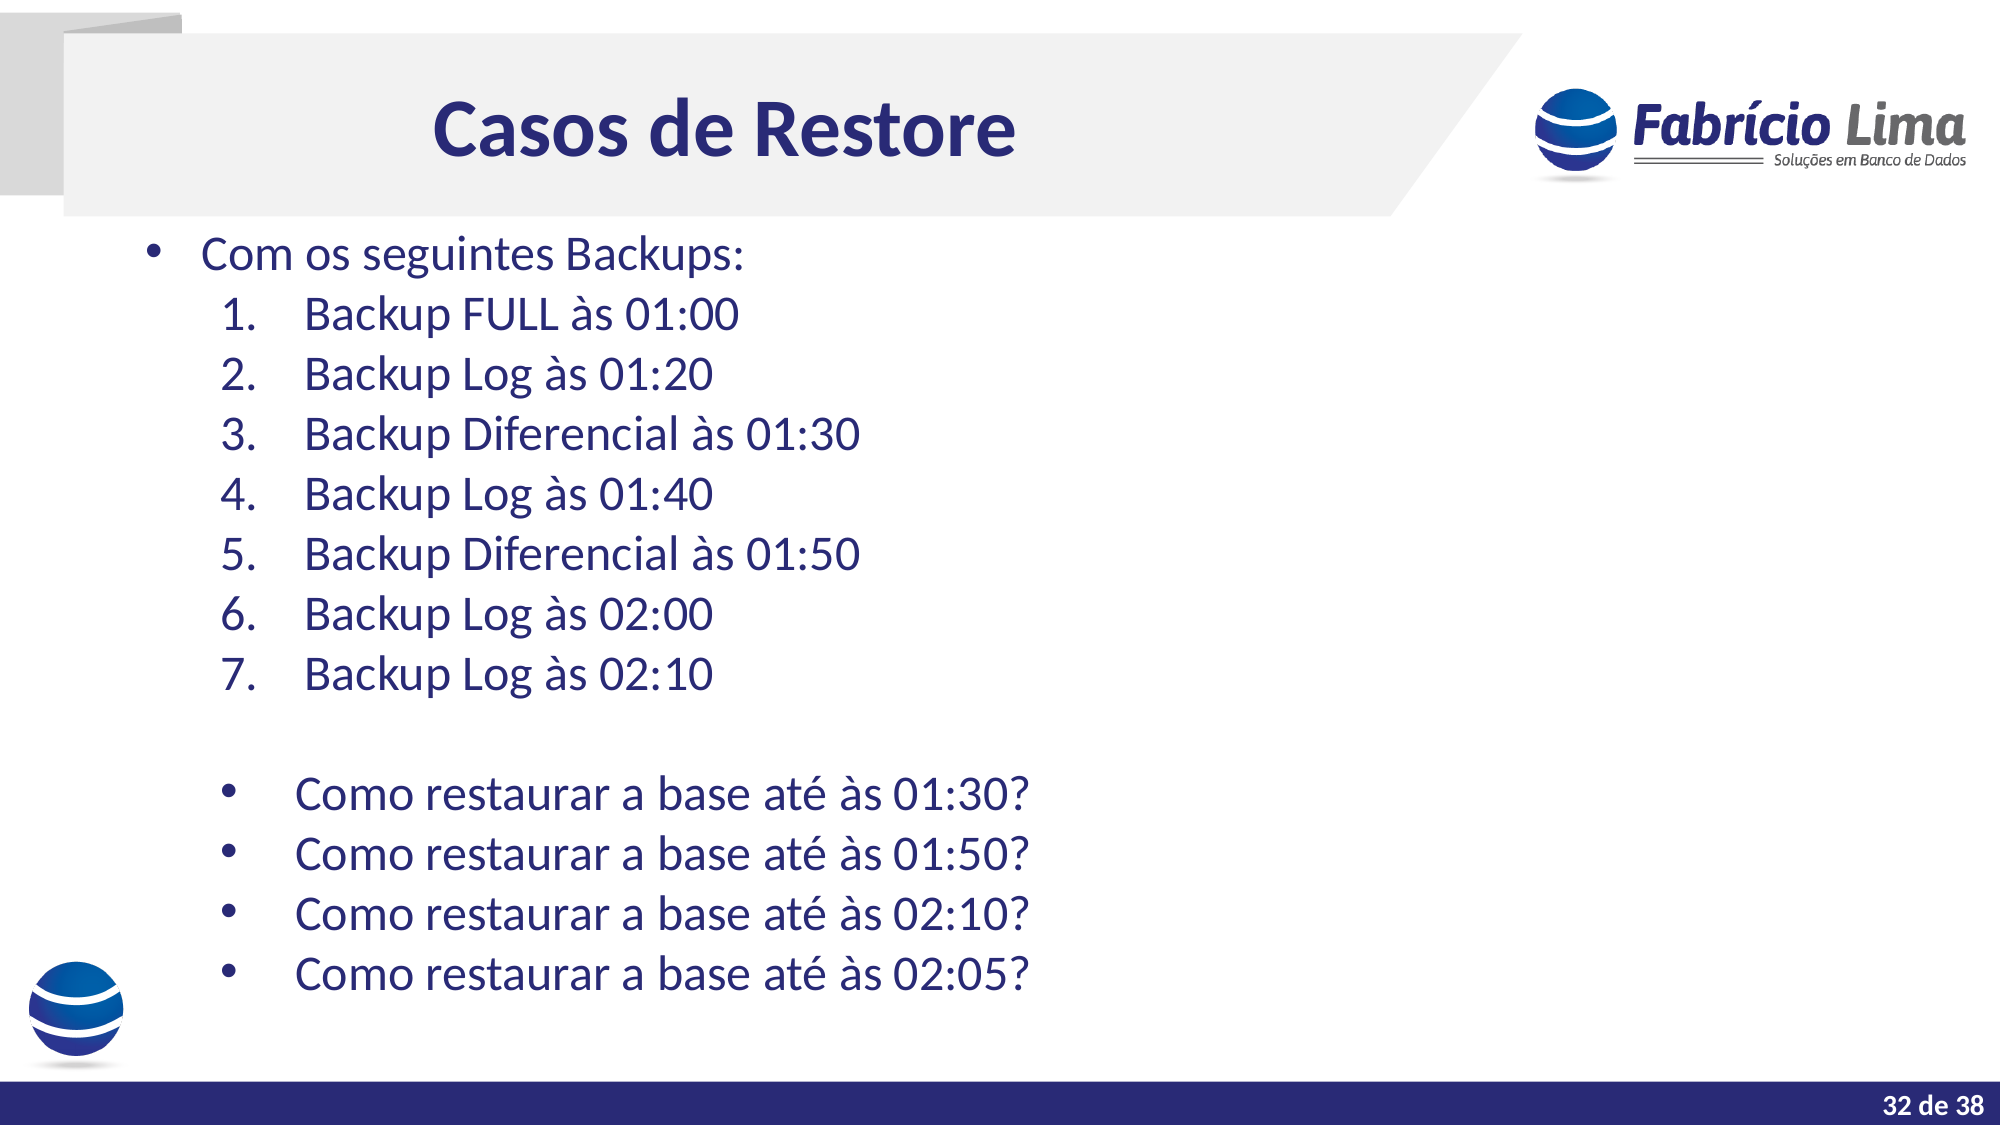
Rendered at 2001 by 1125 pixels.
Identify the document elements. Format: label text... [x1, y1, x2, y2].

text_box Com os seguintes Backups: Backup FULL às 01:00 Backup Log às 01:20 Backup Diferencial às 01:30 Backup Log às 01:40 Backup Diferencial às 01:50 Backup Log às 02:00 Backup Log às 02:10 Como restaurar a base até às 01:30? Como restaurar a base até às 01:50? Como restaurar a base até às 02:10? Como restaurar a base até às 02:05? [130, 213, 1979, 1009]
picture [14, 951, 137, 1082]
picture [1501, 42, 1997, 217]
slide_number <número> de 38 [1718, 1083, 2000, 1125]
text_box Casos de Restore [62, 60, 1390, 187]
